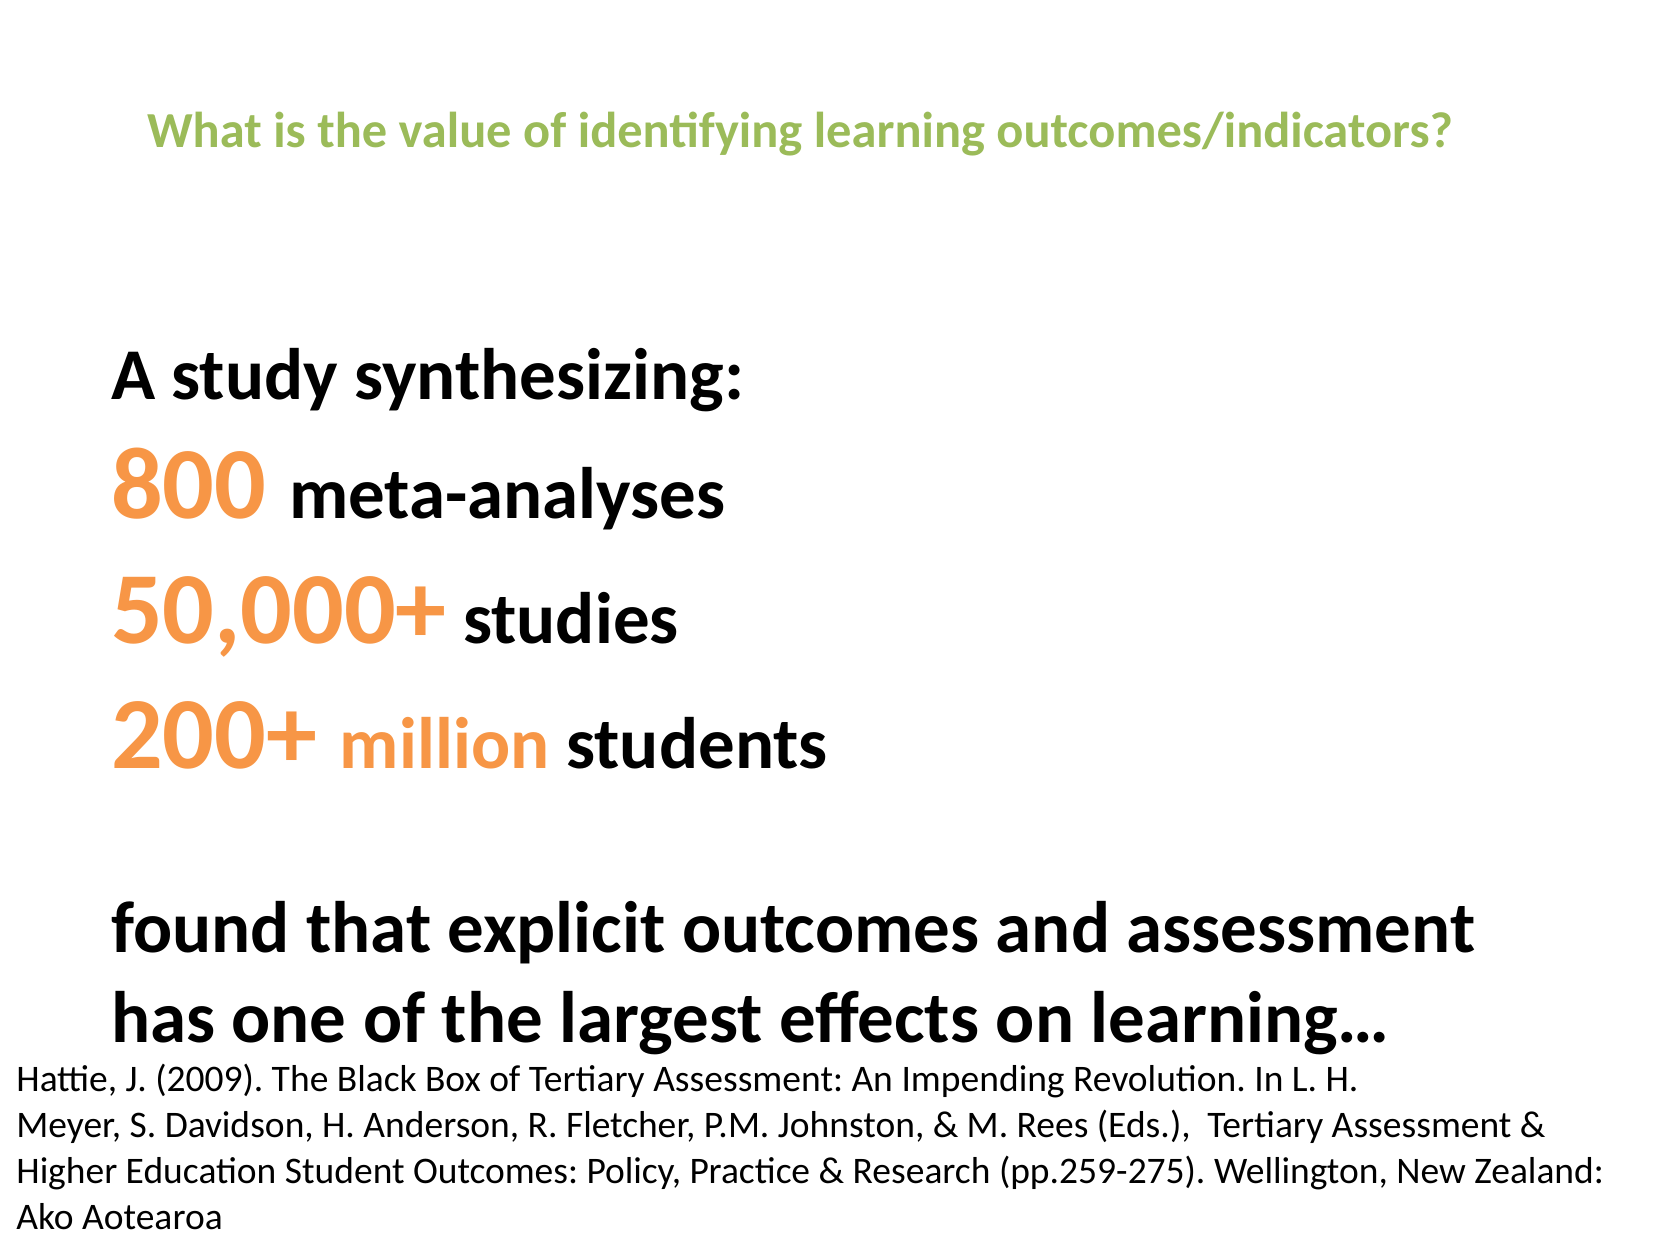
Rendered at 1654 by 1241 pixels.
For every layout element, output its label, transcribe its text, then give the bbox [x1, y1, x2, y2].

text_box A study synthesizing: 800 meta-analyses 50,000+ studies 200+ million students found that explicit outcomes and assessment has one of the largest effects on learning… [94, 316, 1512, 1066]
text_box Hattie, J. (2009). The Black Box of Tertiary Assessment: An Impending Revolution. In L. H. Meyer, S. Davidson, H. Anderson, R. Fletcher, P.M. Johnston, & M. Rees (Eds.), Tertiary Assessment & Higher Education Student Outcomes: Policy, Practice & Research (pp.259-275). Wellington, New Zealand: Ako Aotearoa [0, 1045, 1654, 1241]
title What is the value of identifying learning outcomes/indicators? [130, 88, 1537, 331]
